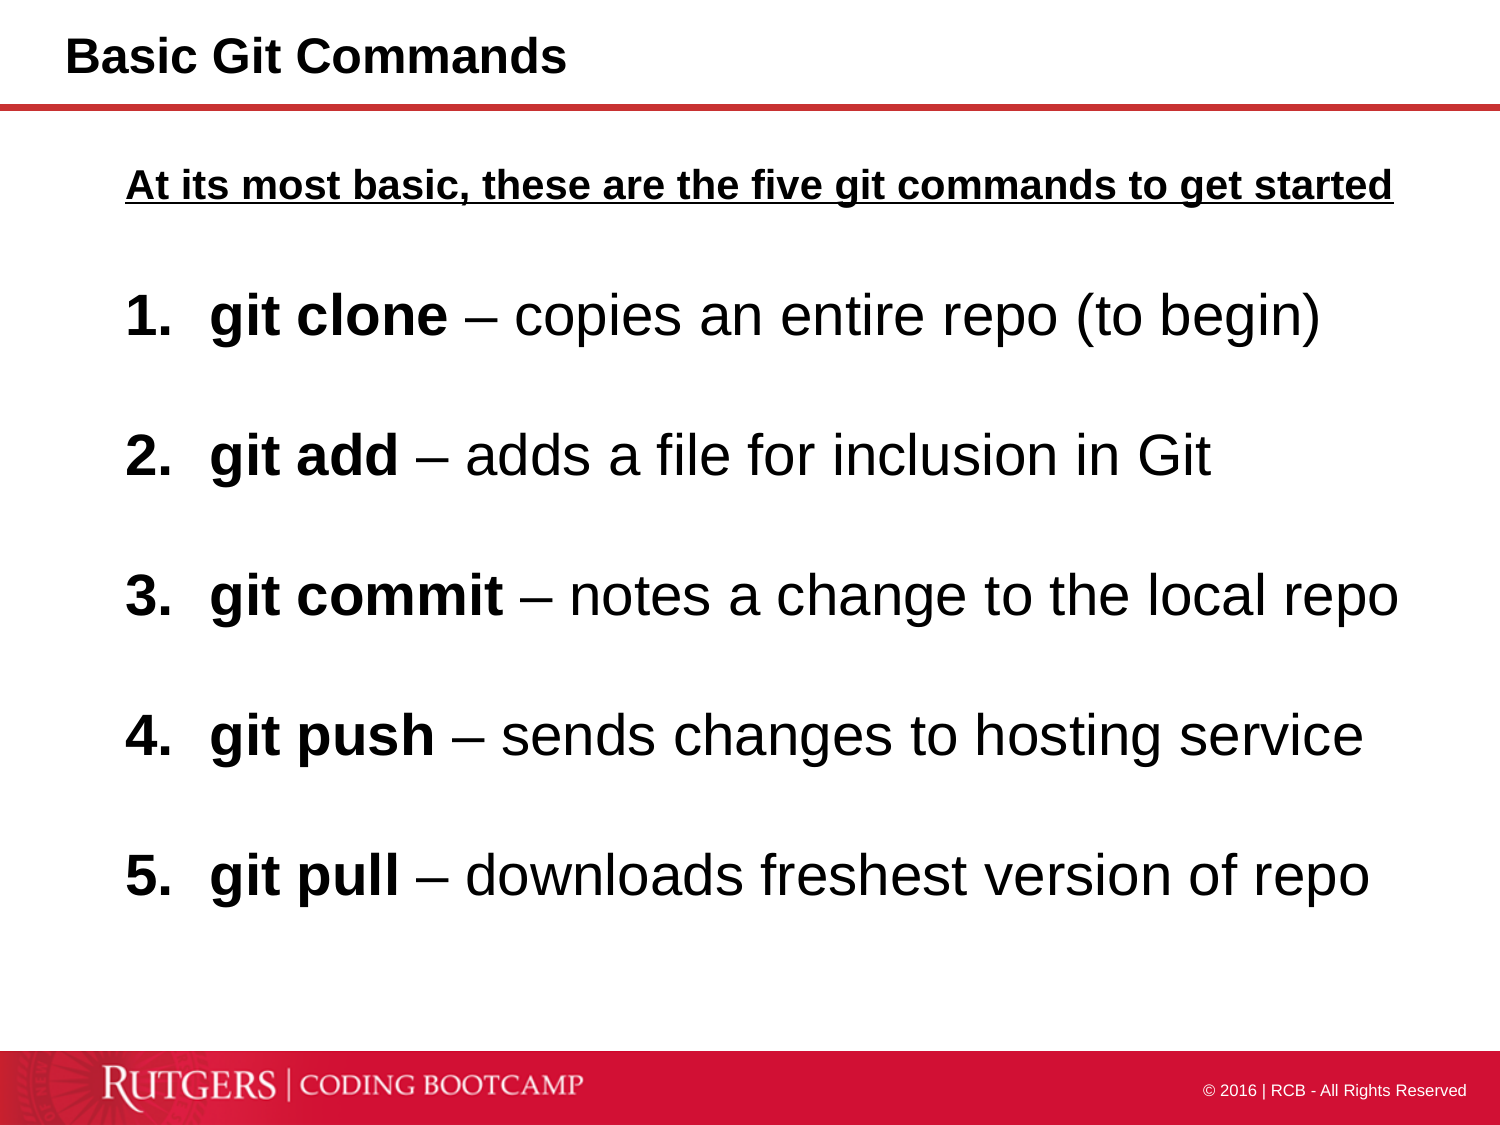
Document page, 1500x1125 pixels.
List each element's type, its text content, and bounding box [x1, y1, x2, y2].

text_box [0, 0, 1500, 104]
list At its most basic, these are the five git commands to get started git clone – copies an entire repo (to begin) git add – adds a file for inclusion in Git git commit – notes a change to the local repo git push – sends changes to hosting service git pull – downloads freshest version of repo [72, 149, 1423, 893]
text_box Basic Git Commands [49, 16, 888, 91]
picture [0, 1051, 651, 1125]
text_box [648, 1049, 1500, 1125]
text_box © 2016 | RCB - All Rights Reserved [1024, 1072, 1483, 1108]
